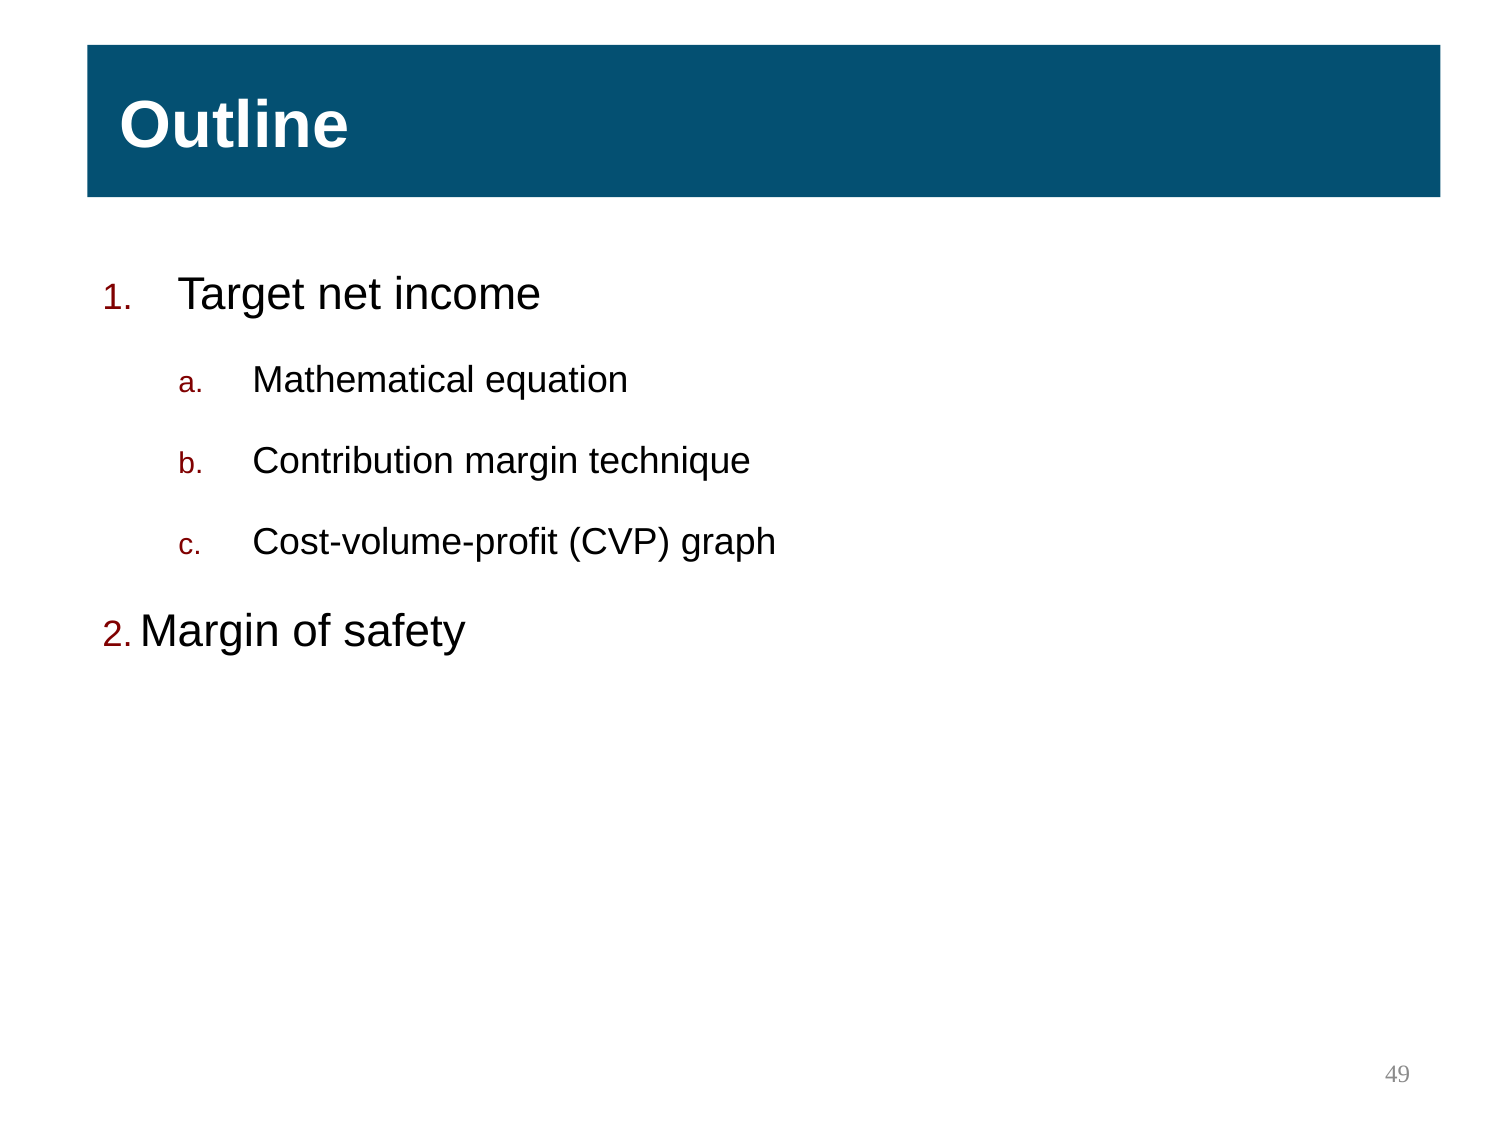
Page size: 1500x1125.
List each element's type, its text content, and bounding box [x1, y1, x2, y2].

slide_number 49 [1074, 1042, 1425, 1103]
text_box Target net income Mathematical equation Contribution margin technique Cost-volume-profit (CVP) graph Margin of safety [87, 242, 1363, 664]
text_box Outline [87, 44, 1441, 198]
